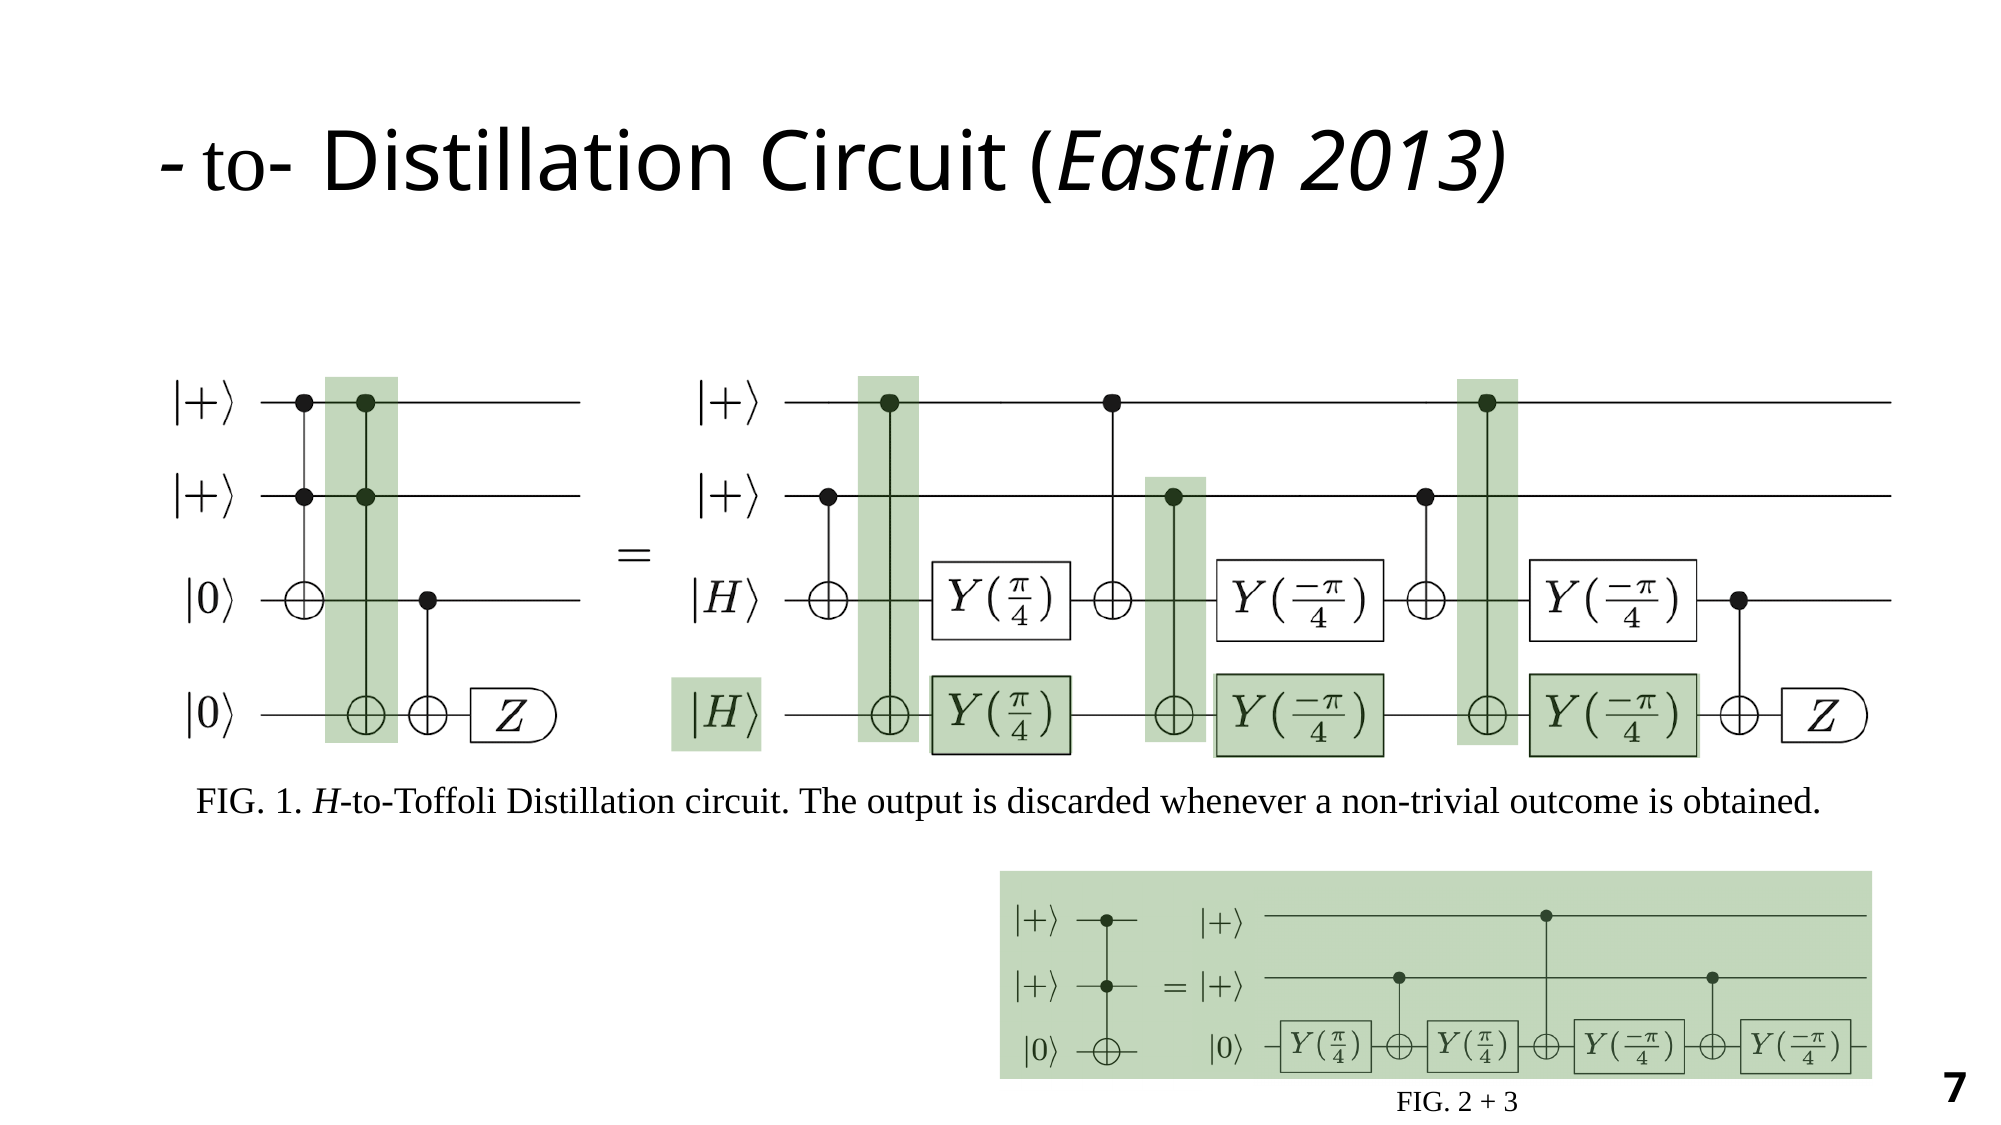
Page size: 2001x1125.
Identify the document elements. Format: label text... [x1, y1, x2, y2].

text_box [999, 881, 1873, 1091]
text_box [998, 869, 1874, 1080]
picture [75, 321, 1925, 804]
text_box 7 [1928, 1053, 1982, 1118]
text_box FIG. 1. H-to-Toffoli Distillation circuit. The output is discarded whenever a non-trivial outcome is obtained. [180, 773, 1964, 883]
text_box FIG. 2 + 3 [1381, 1091, 1547, 1125]
